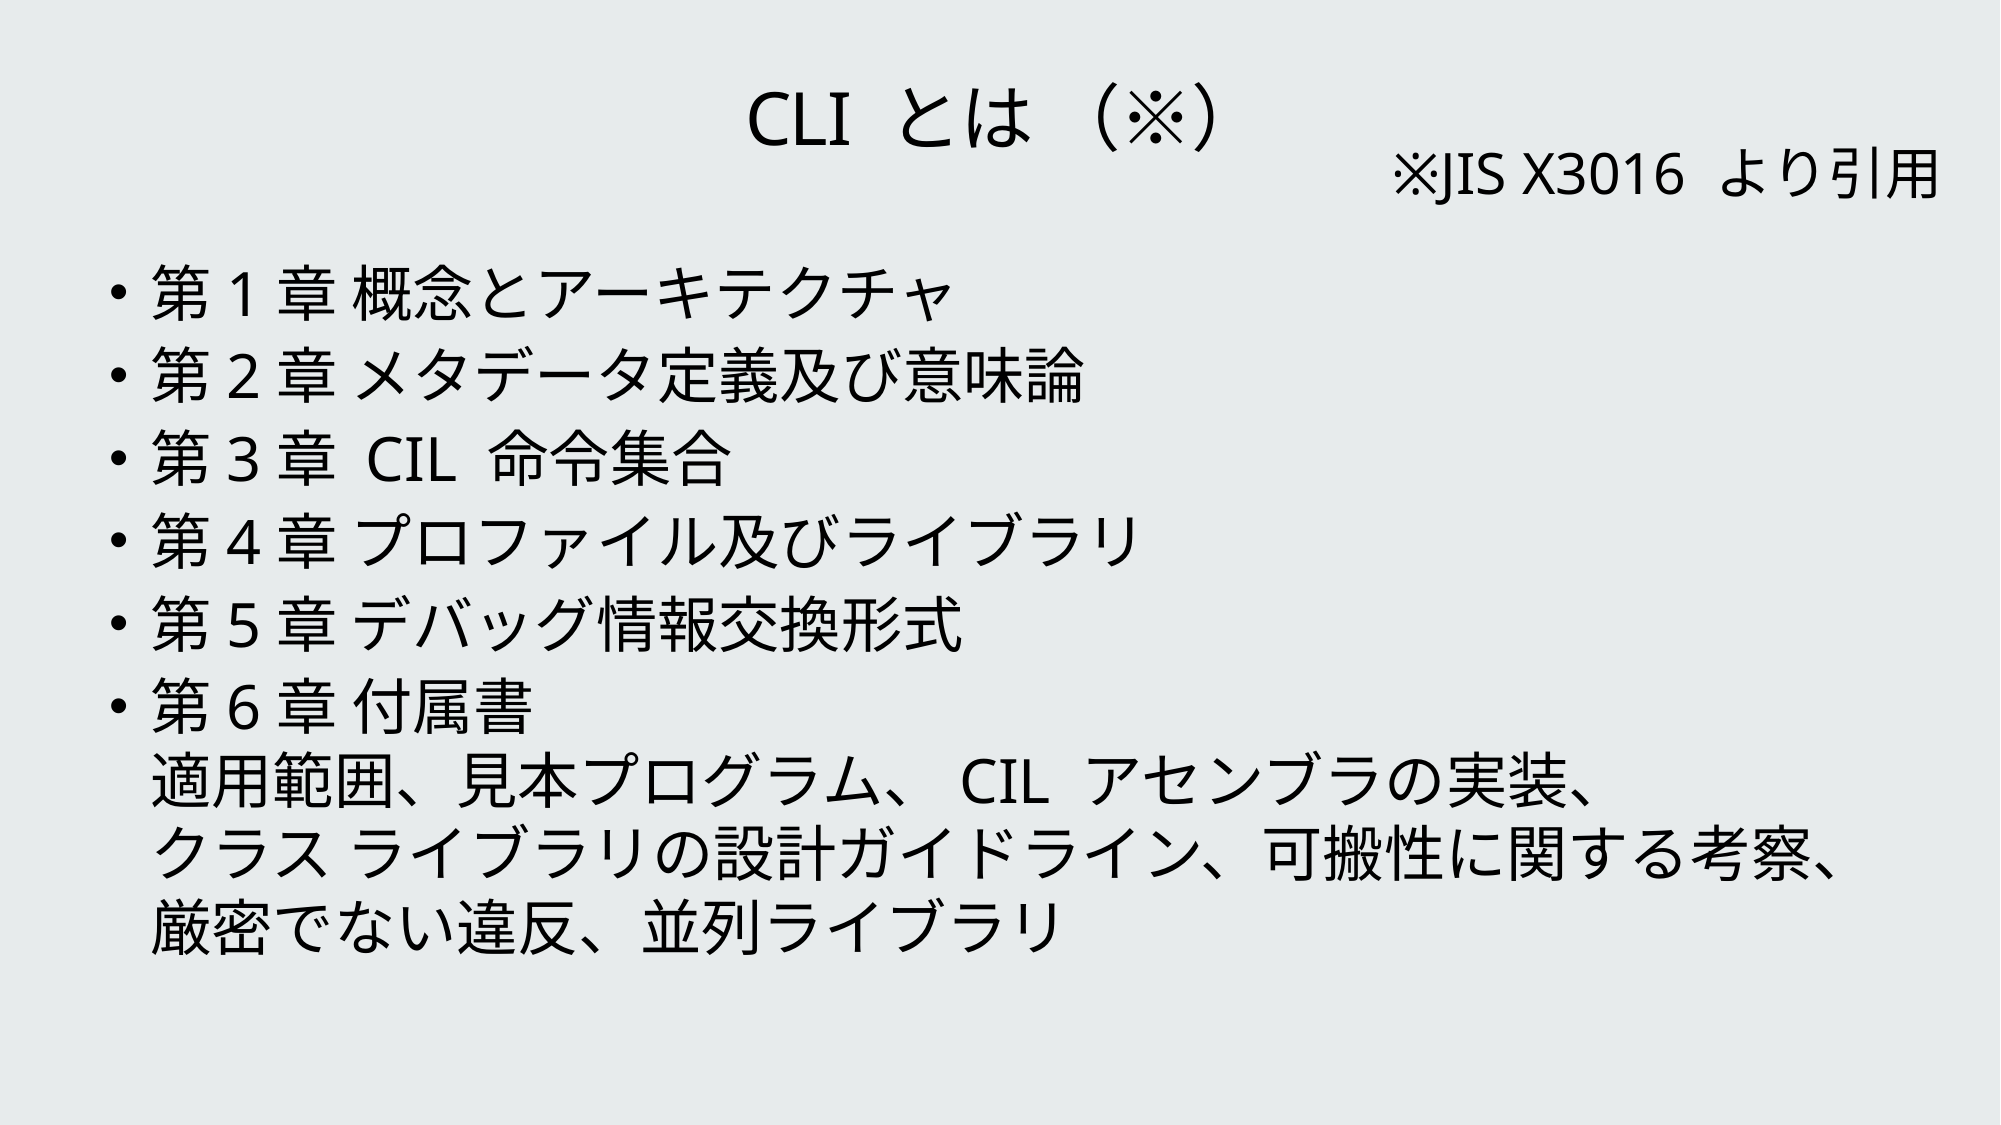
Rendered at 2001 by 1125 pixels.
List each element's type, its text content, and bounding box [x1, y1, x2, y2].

list 第1章 概念とアーキテクチャ 第2章 メタデータ定義及び意味論 第3章 CIL 命令集合 第4章 プロファイル及びライブラリ 第5章 デバッグ情報交換形式 第6章 付属書 適用範囲、見本プログラム、CIL アセンブラの実装、 クラス ライブラリの設計ガイドライン、可搬性に関する考察、 厳密でない違反、並列ライブラリ [85, 240, 1916, 1032]
title CLI とは （※） [45, 47, 1966, 196]
text_box ※JIS X3016 より引用 [1363, 121, 2000, 230]
